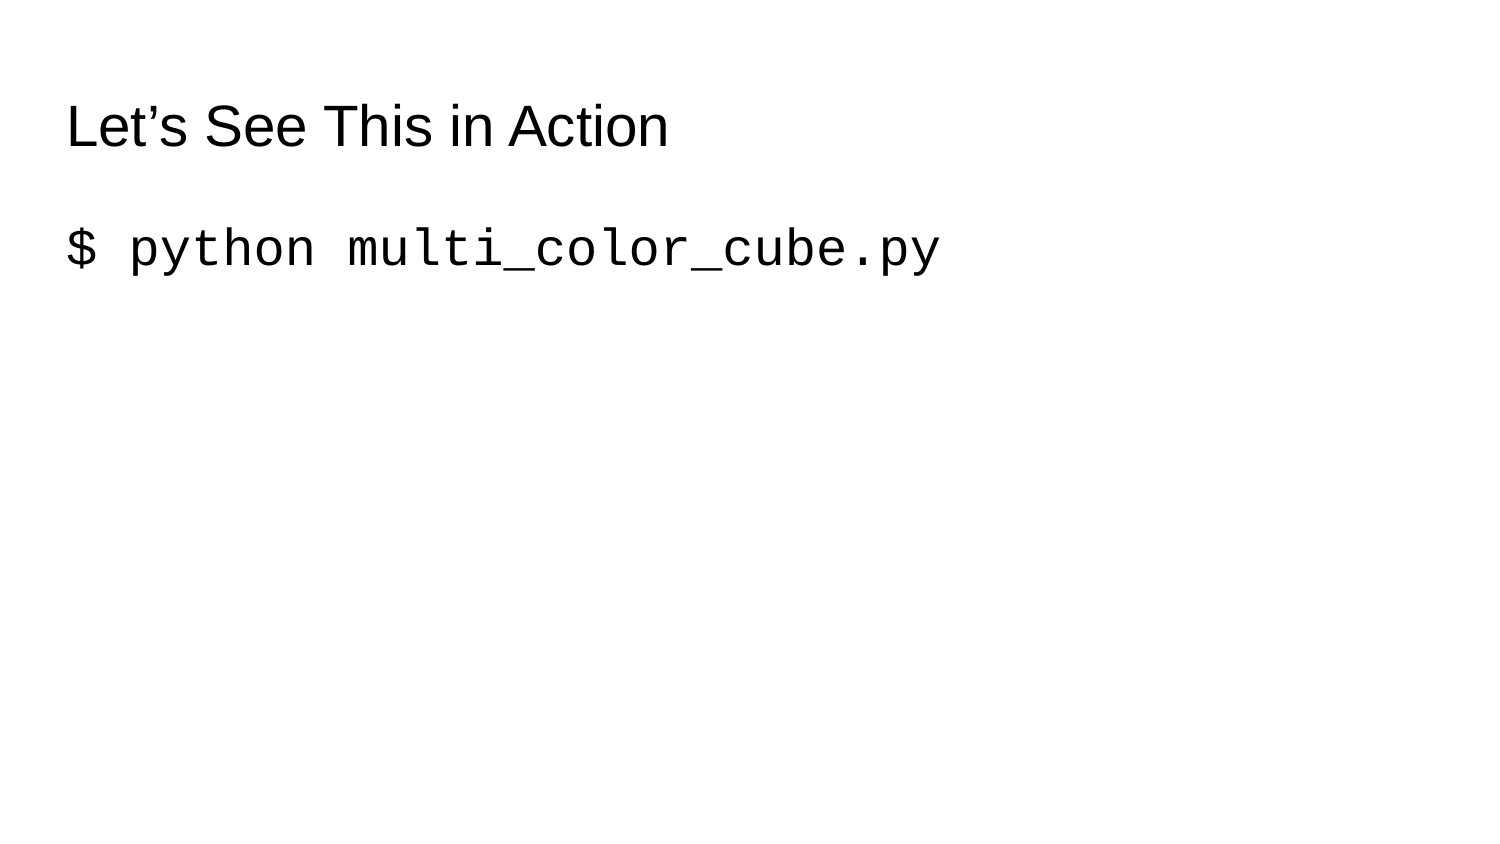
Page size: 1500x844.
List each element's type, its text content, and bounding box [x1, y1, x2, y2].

title Let’s See This in Action [51, 72, 1449, 167]
list $ python multi_color_cube.py [51, 189, 1449, 750]
